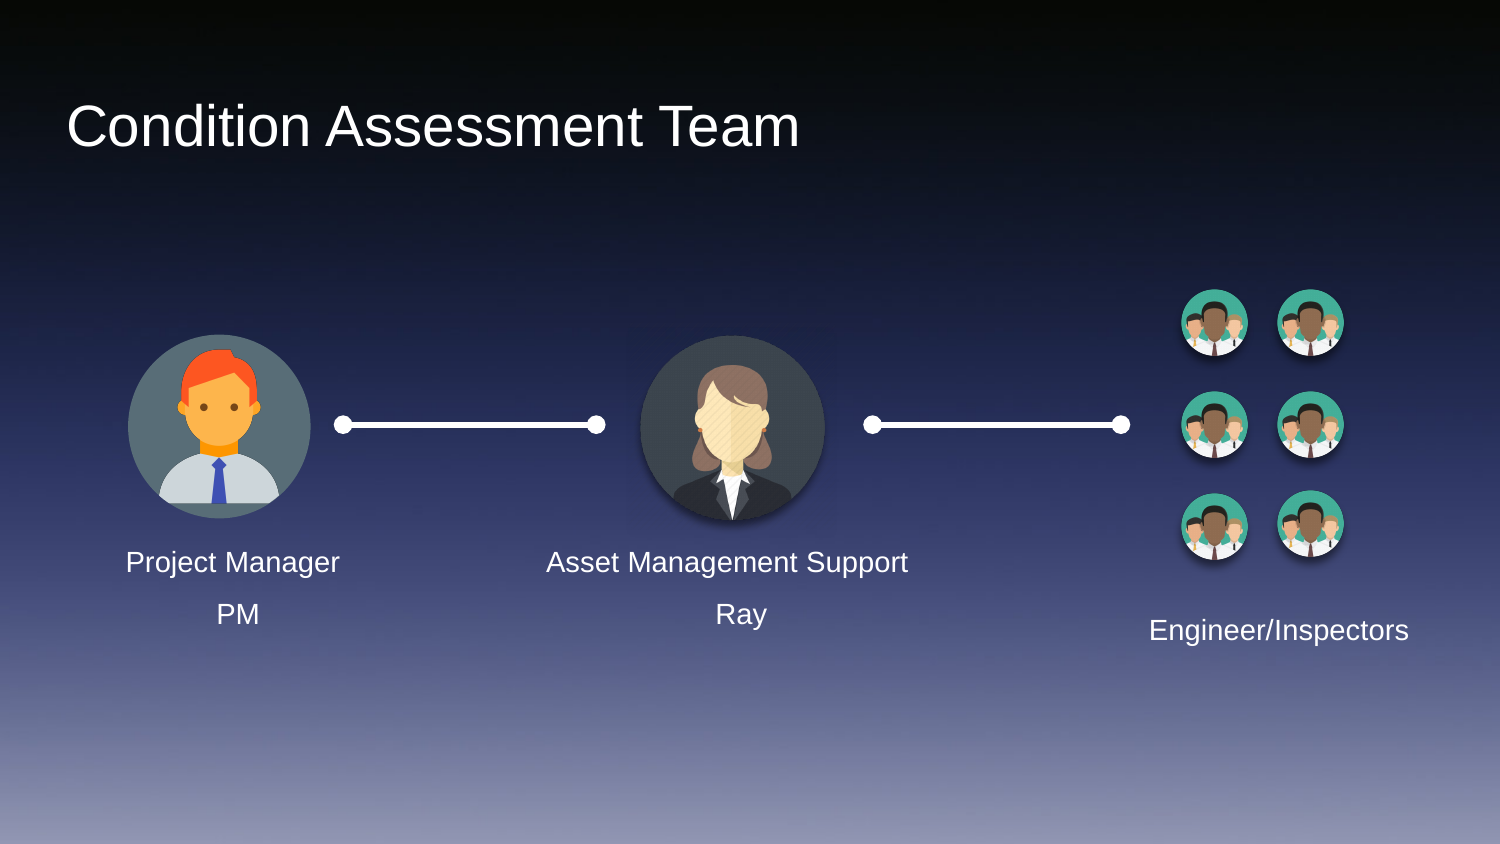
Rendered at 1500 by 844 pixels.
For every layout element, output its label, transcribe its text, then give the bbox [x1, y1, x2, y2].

picture [0, 0, 1500, 844]
text_box Condition Assessment Team [51, 72, 1449, 167]
list Project Manager PM [91, 510, 366, 579]
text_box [127, 334, 311, 519]
text_box Asset Management Support Ray [512, 510, 952, 579]
text_box Engineer/Inspectors [1107, 578, 1433, 647]
